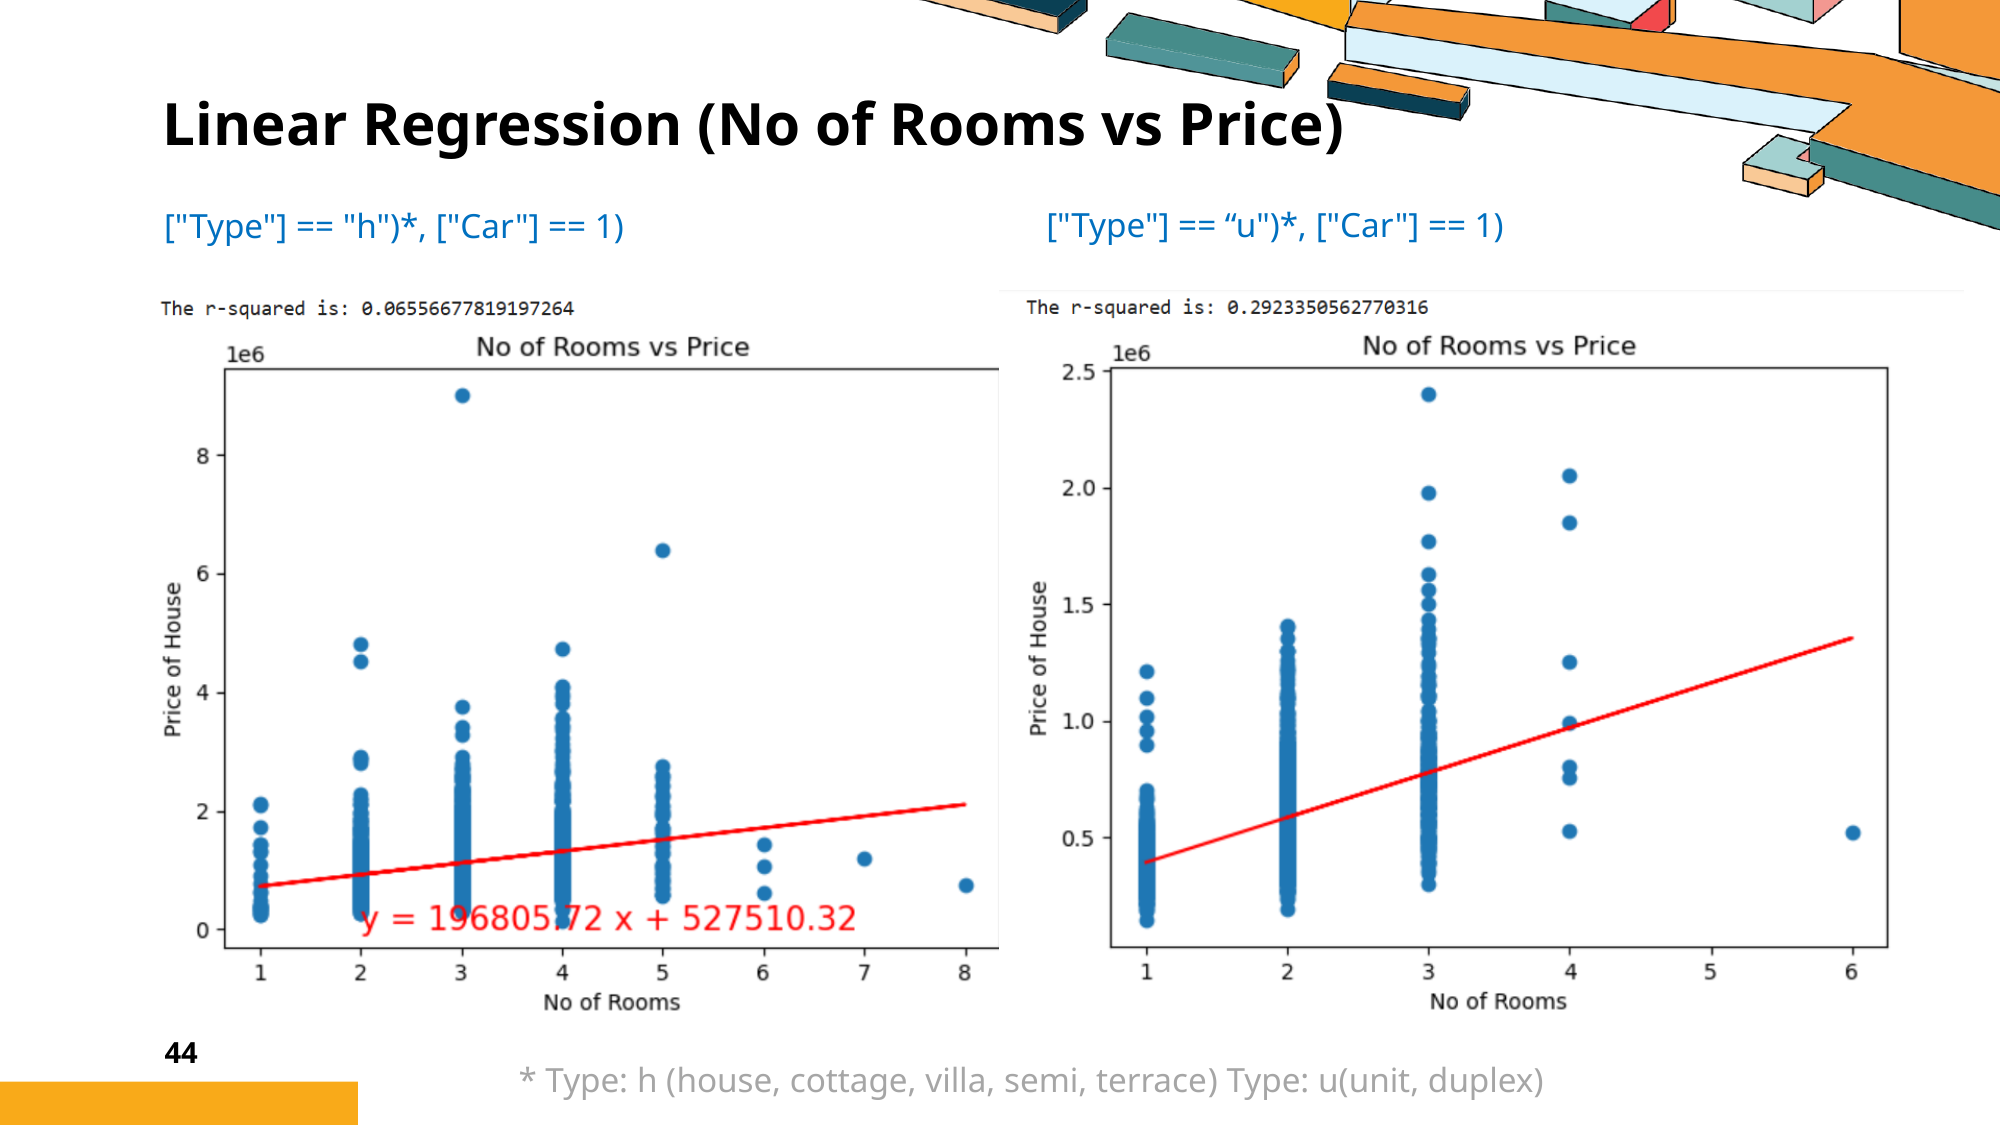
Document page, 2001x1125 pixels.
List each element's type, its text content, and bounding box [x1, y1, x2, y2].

slide_number 44 [149, 1024, 345, 1085]
text_box ["Type"] == “u")*, ["Car"] == 1) [1031, 197, 1883, 252]
text_box ["Type"] == "h")*, ["Car"] == 1) [149, 197, 1000, 253]
picture [149, 287, 1964, 1020]
title Linear Regression (No of Rooms vs Price) [147, 22, 1370, 166]
text_box * Type: h (house, cottage, villa, semi, terrace) Type: u(unit, duplex) [503, 1052, 1817, 1107]
picture [816, 0, 2000, 236]
